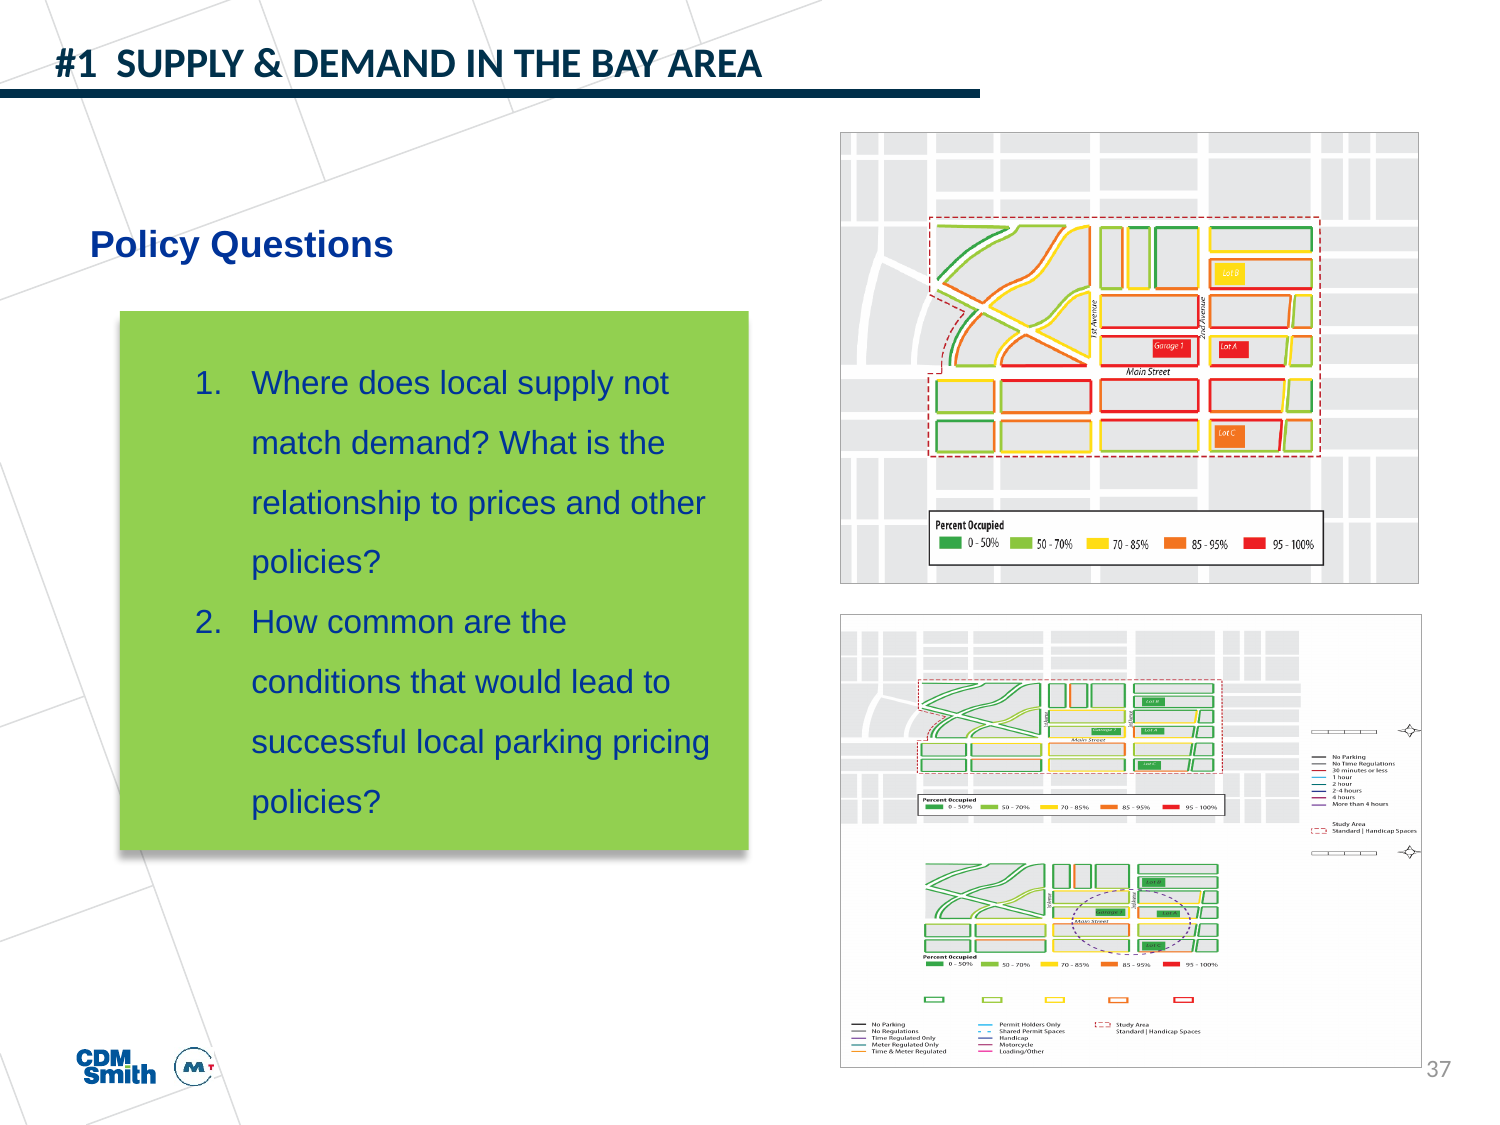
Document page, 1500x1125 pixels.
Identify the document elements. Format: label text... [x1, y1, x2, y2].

text_box Where does local supply not match demand? What is the relationship to prices and other policies? How common are the conditions that would lead to successful local parking pricing policies? [119, 311, 749, 851]
picture [840, 132, 1420, 584]
text_box Policy Questions [0, 190, 835, 273]
text_box [0, 273, 835, 564]
title #1 SUPPLY & DEMAND IN THE BAY AREA [0, 1, 869, 89]
picture [174, 1047, 214, 1086]
picture [840, 613, 1422, 1068]
slide_number 37 [1391, 1037, 1467, 1098]
